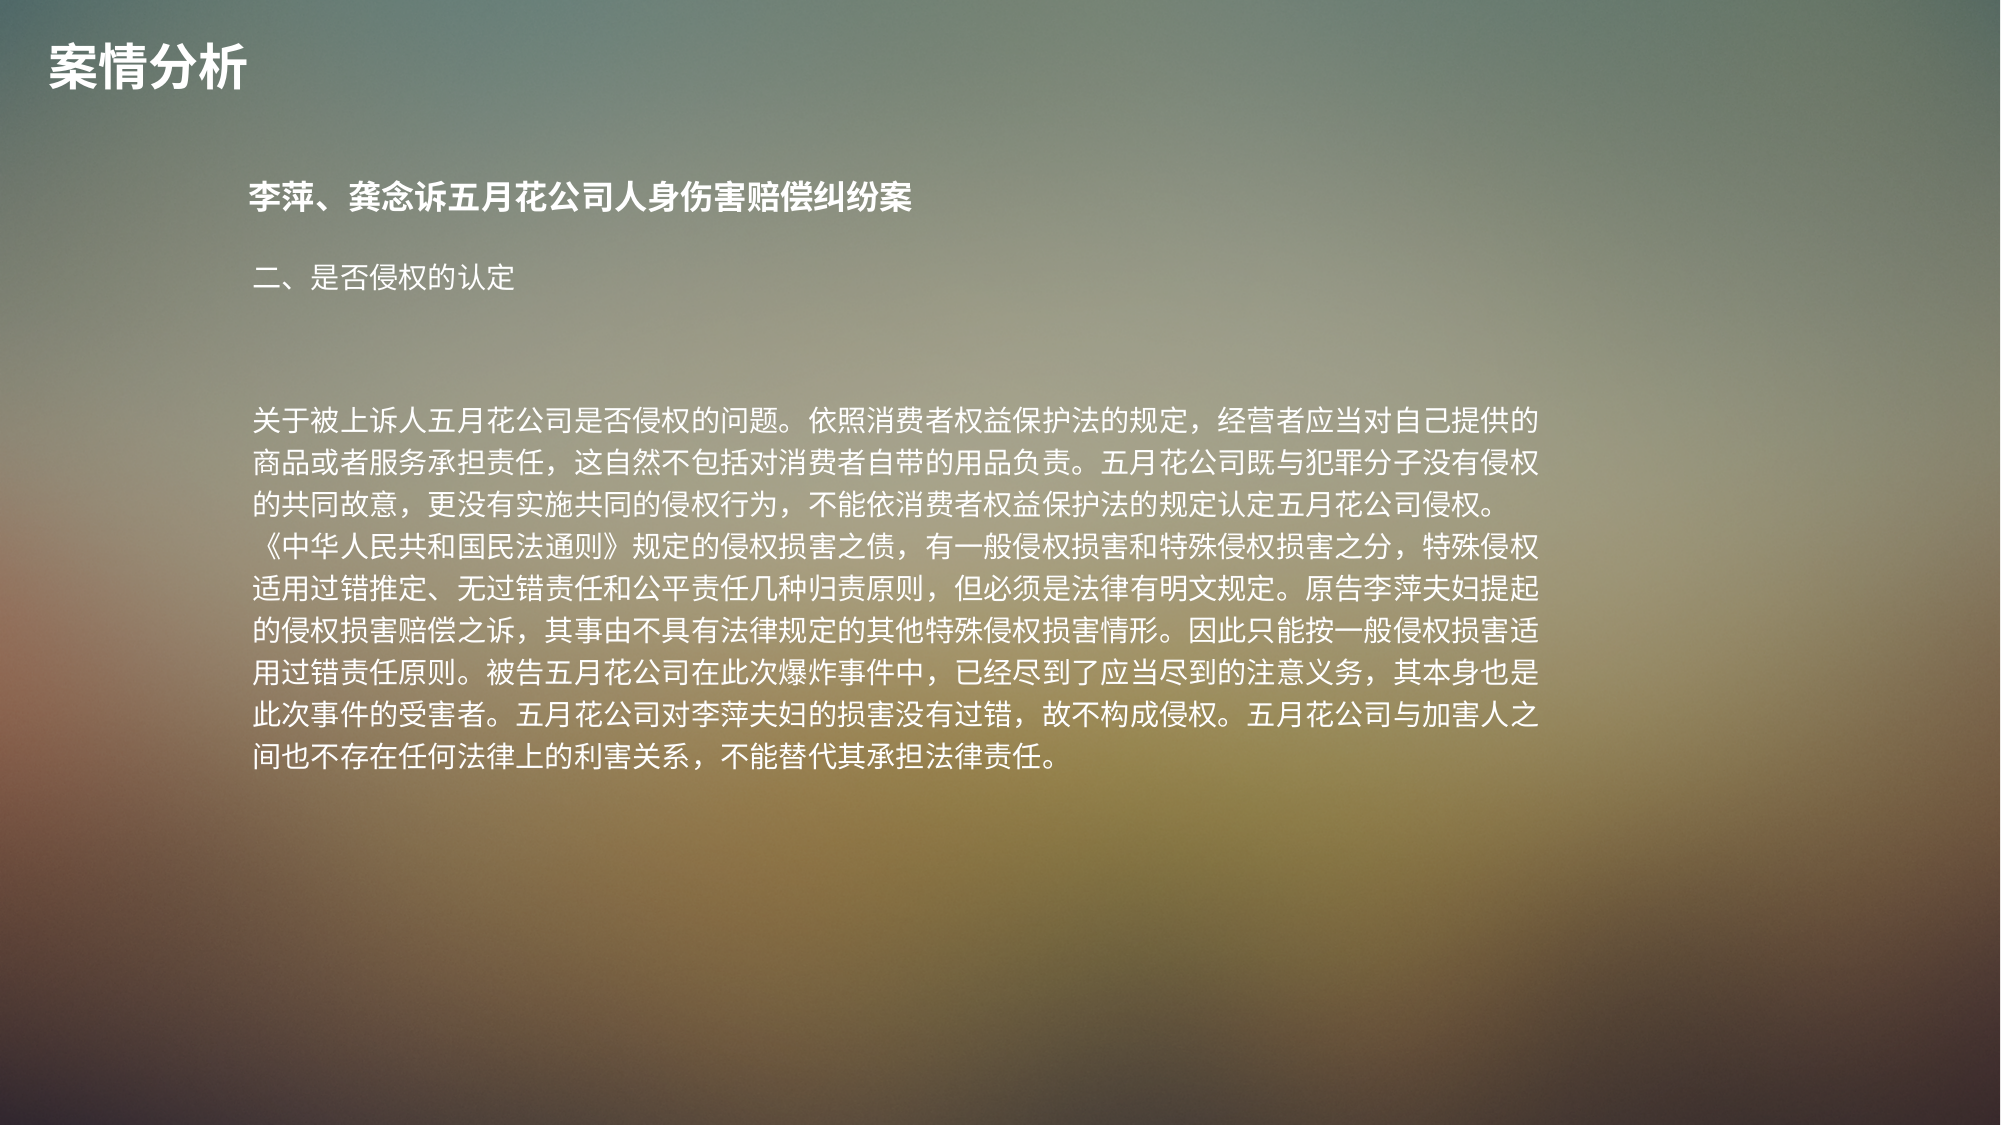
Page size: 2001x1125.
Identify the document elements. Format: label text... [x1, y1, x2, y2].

text_box 二、是否侵权的认定 关于被上诉人五月花公司是否侵权的问题。依照消费者权益保护法的规定，经营者应当对自己提供的商品或者服务承担责任，这自然不包括对消费者自带的用品负责。五月花公司既与犯罪分子没有侵权的共同故意，更没有实施共同的侵权行为，不能依消费者权益保护法的规定认定五月花公司侵权。《中华人民共和国民法通则》规定的侵权损害之债，有一般侵权损害和特殊侵权损害之分，特殊侵权适用过错推定、无过错责任和公平责任几种归责原则，但必须是法律有明文规定。原告李萍夫妇提起的侵权损害赔偿之诉，其事由不具有法律规定的其他特殊侵权损害情形。因此只能按一般侵权损害适用过错责任原则。被告五月花公司在此次爆炸事件中，已经尽到了应当尽到的注意义务，其本身也是此次事件的受害者。五月花公司对李萍夫妇的损害没有过错，故不构成侵权。五月花公司与加害人之间也不存在任何法律上的利害关系，不能替代其承担法律责任。 [252, 252, 1554, 773]
text_box 李萍、龚念诉五月花公司人身伤害赔偿纠纷案 [169, 175, 994, 216]
picture [0, 0, 2001, 1125]
text_box 案情分析 [34, 27, 471, 103]
